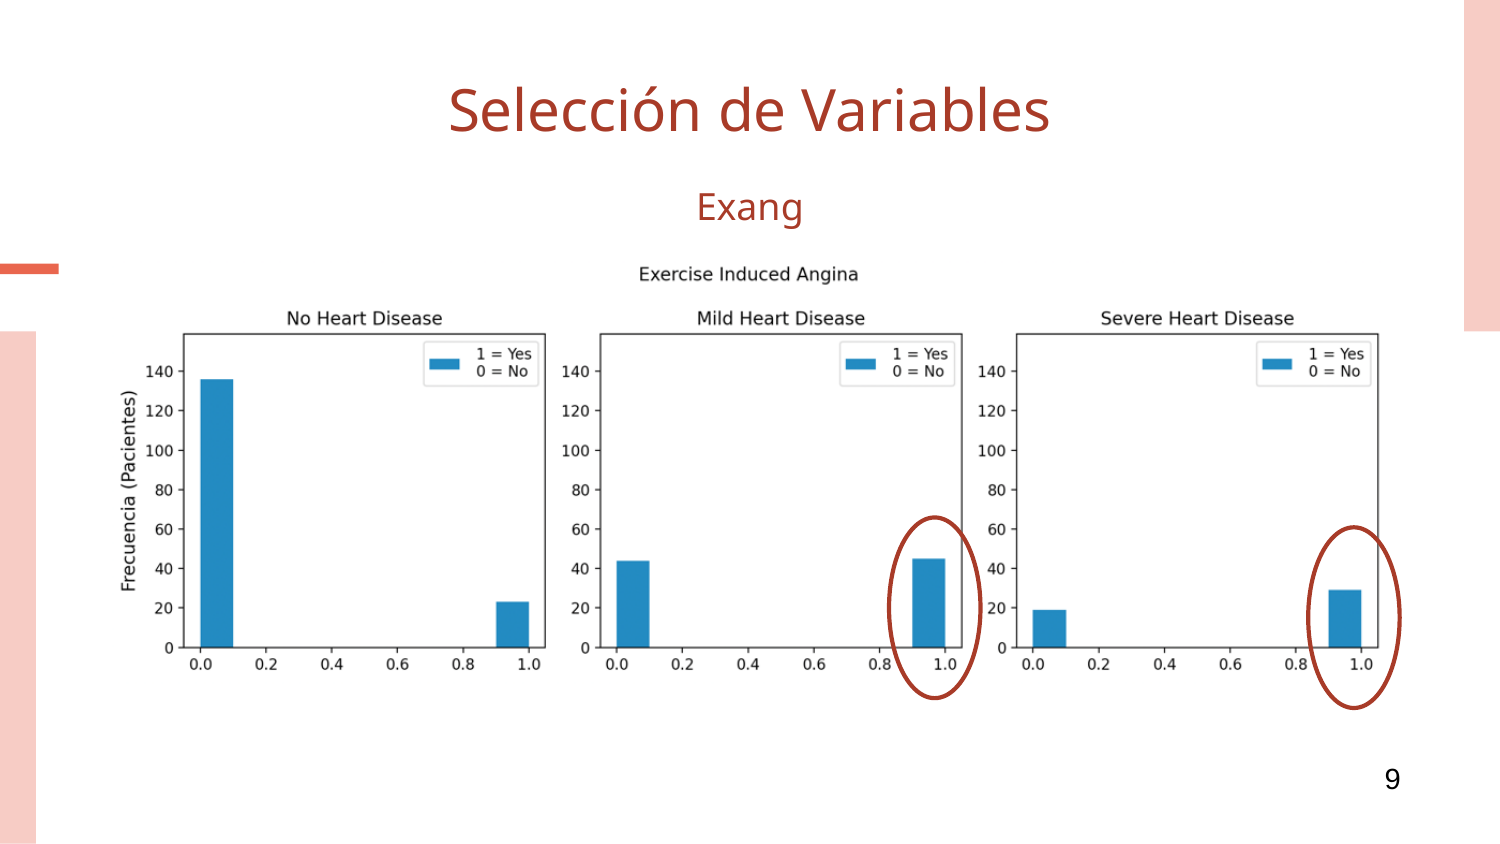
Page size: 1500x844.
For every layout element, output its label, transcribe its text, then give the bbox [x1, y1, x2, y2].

text_box Exang [653, 155, 847, 243]
text_box [914, 692, 955, 701]
picture [112, 261, 1388, 684]
text_box [1325, 692, 1383, 711]
title Selección de Variables [124, 61, 1376, 156]
text_box [1391, 559, 1402, 677]
text_box 9 [1369, 752, 1500, 803]
